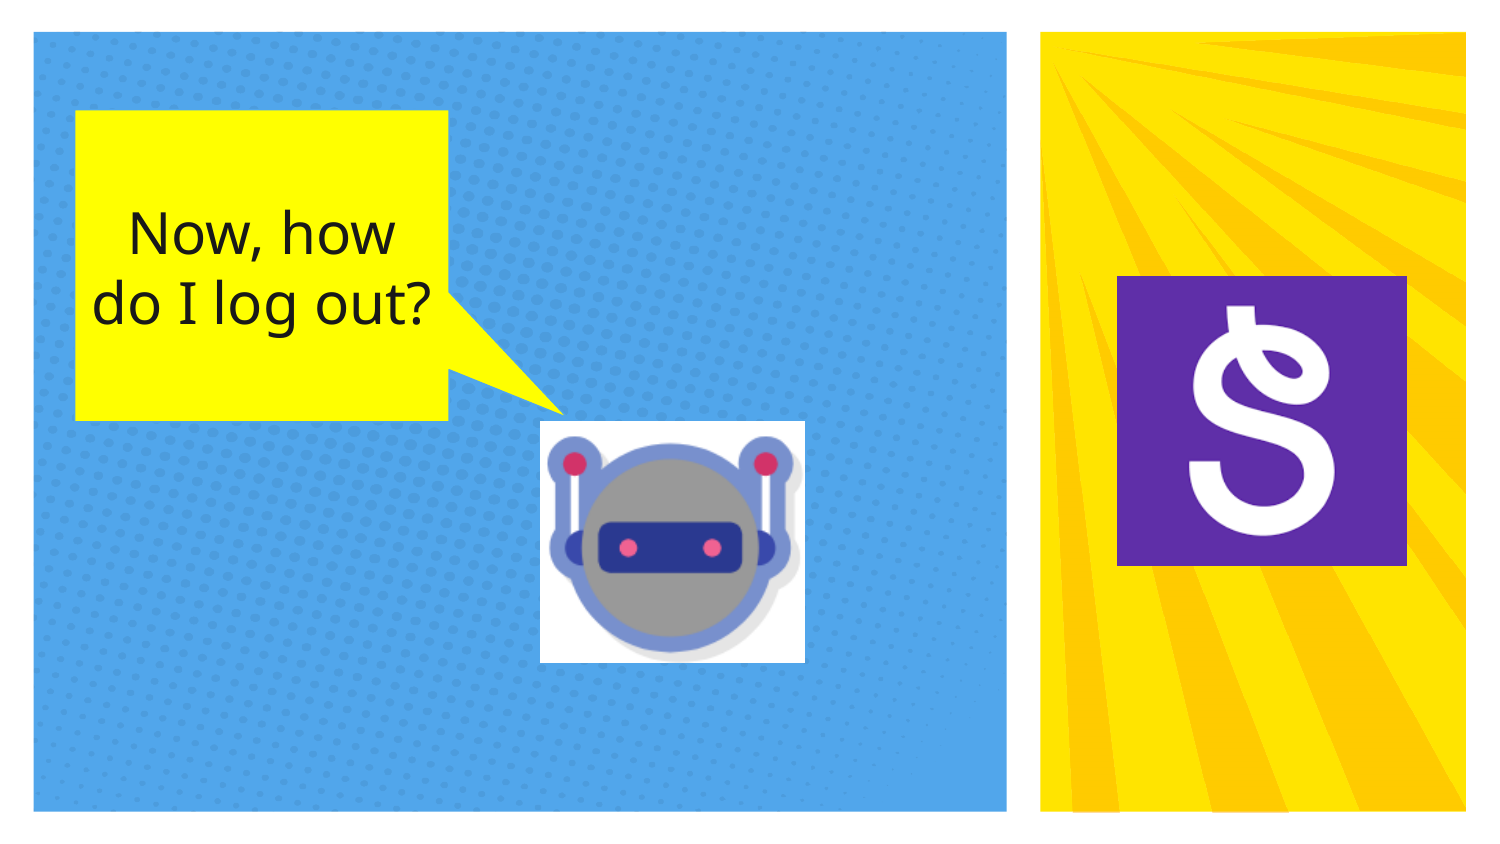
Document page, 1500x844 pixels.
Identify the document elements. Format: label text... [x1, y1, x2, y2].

picture [33, 31, 1007, 812]
picture [1040, 32, 1466, 813]
text_box Now, how do I log out? [74, 109, 568, 422]
